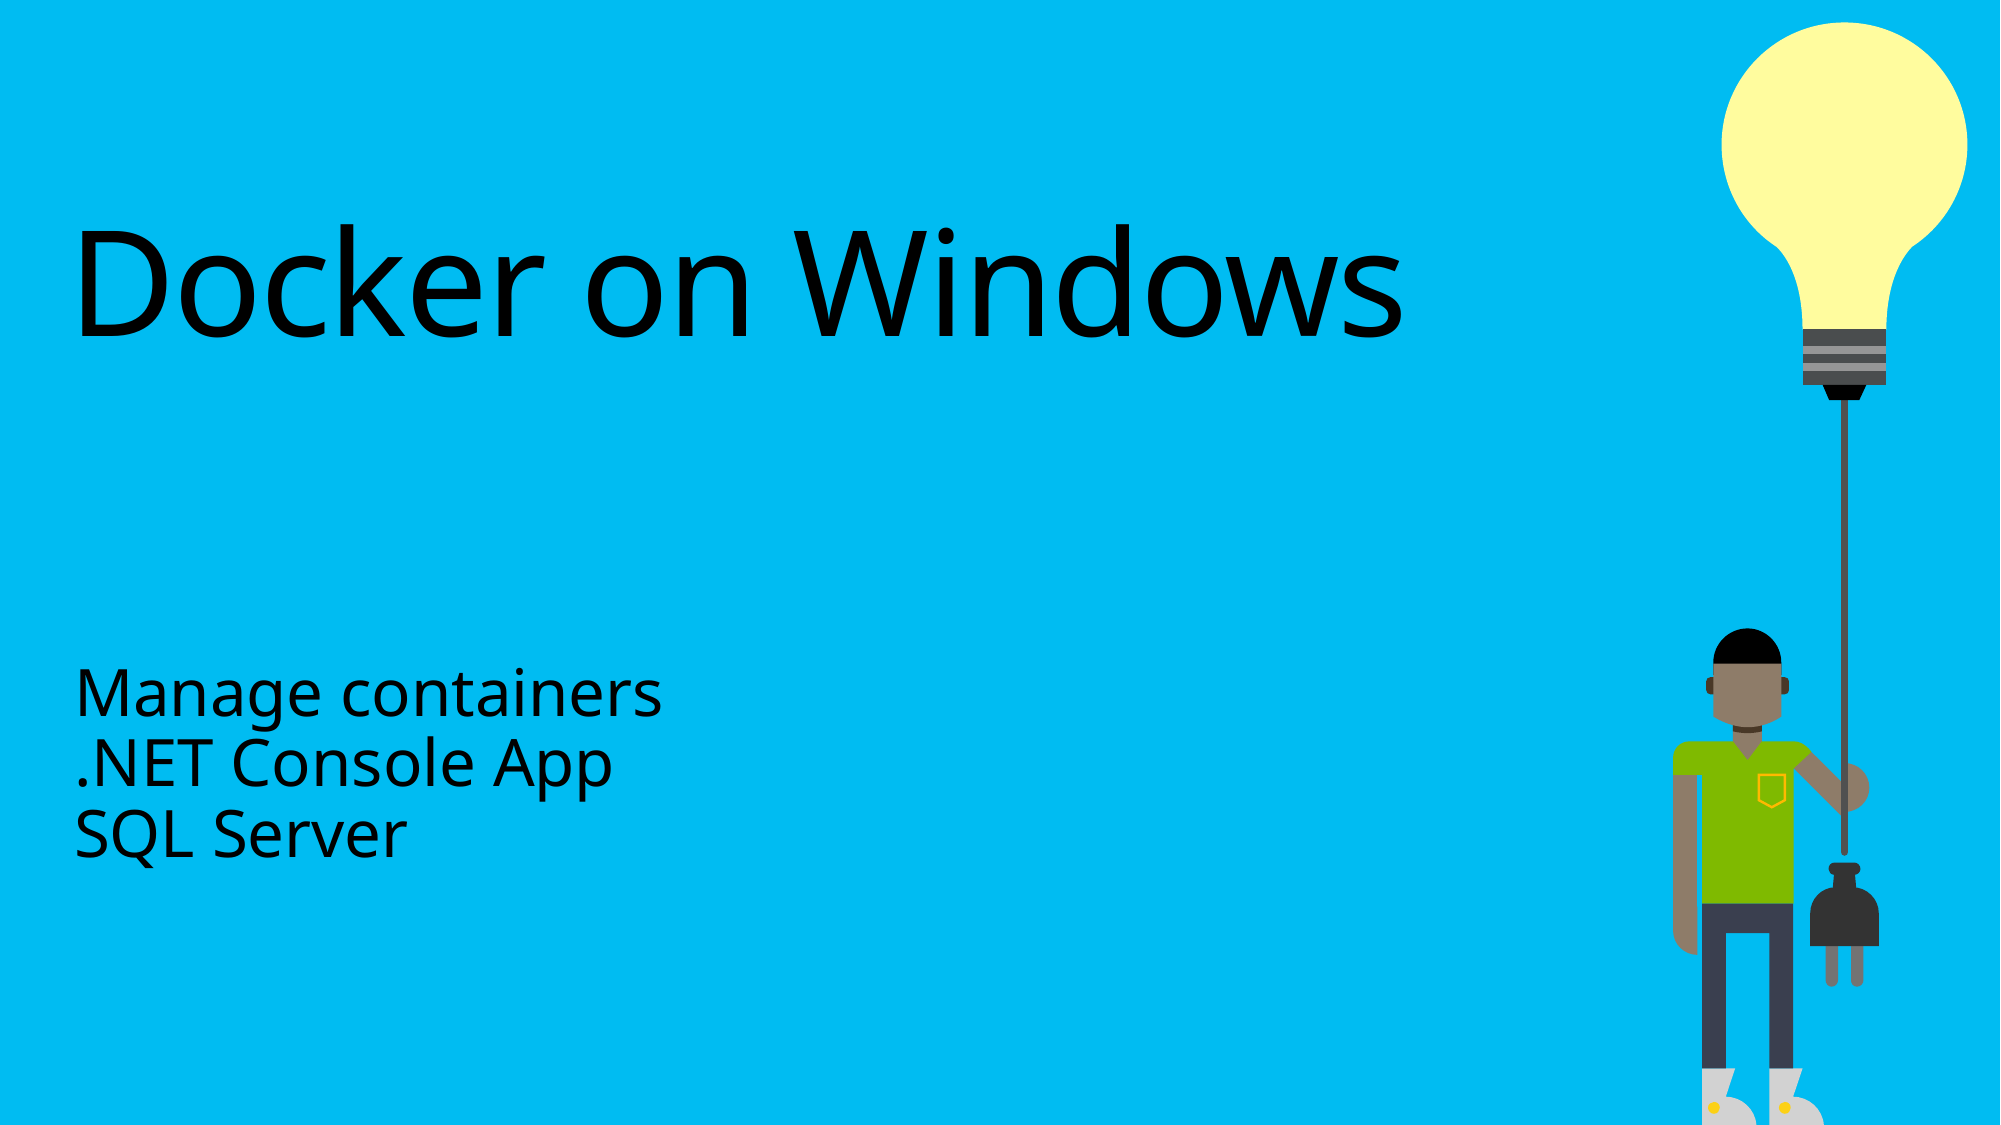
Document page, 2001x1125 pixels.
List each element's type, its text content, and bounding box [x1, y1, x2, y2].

title Docker on Windows [44, 194, 1515, 385]
list Manage containers .NET Console App SQL Server [44, 636, 1515, 899]
picture [1674, 23, 1967, 1125]
picture [1811, 863, 1878, 986]
